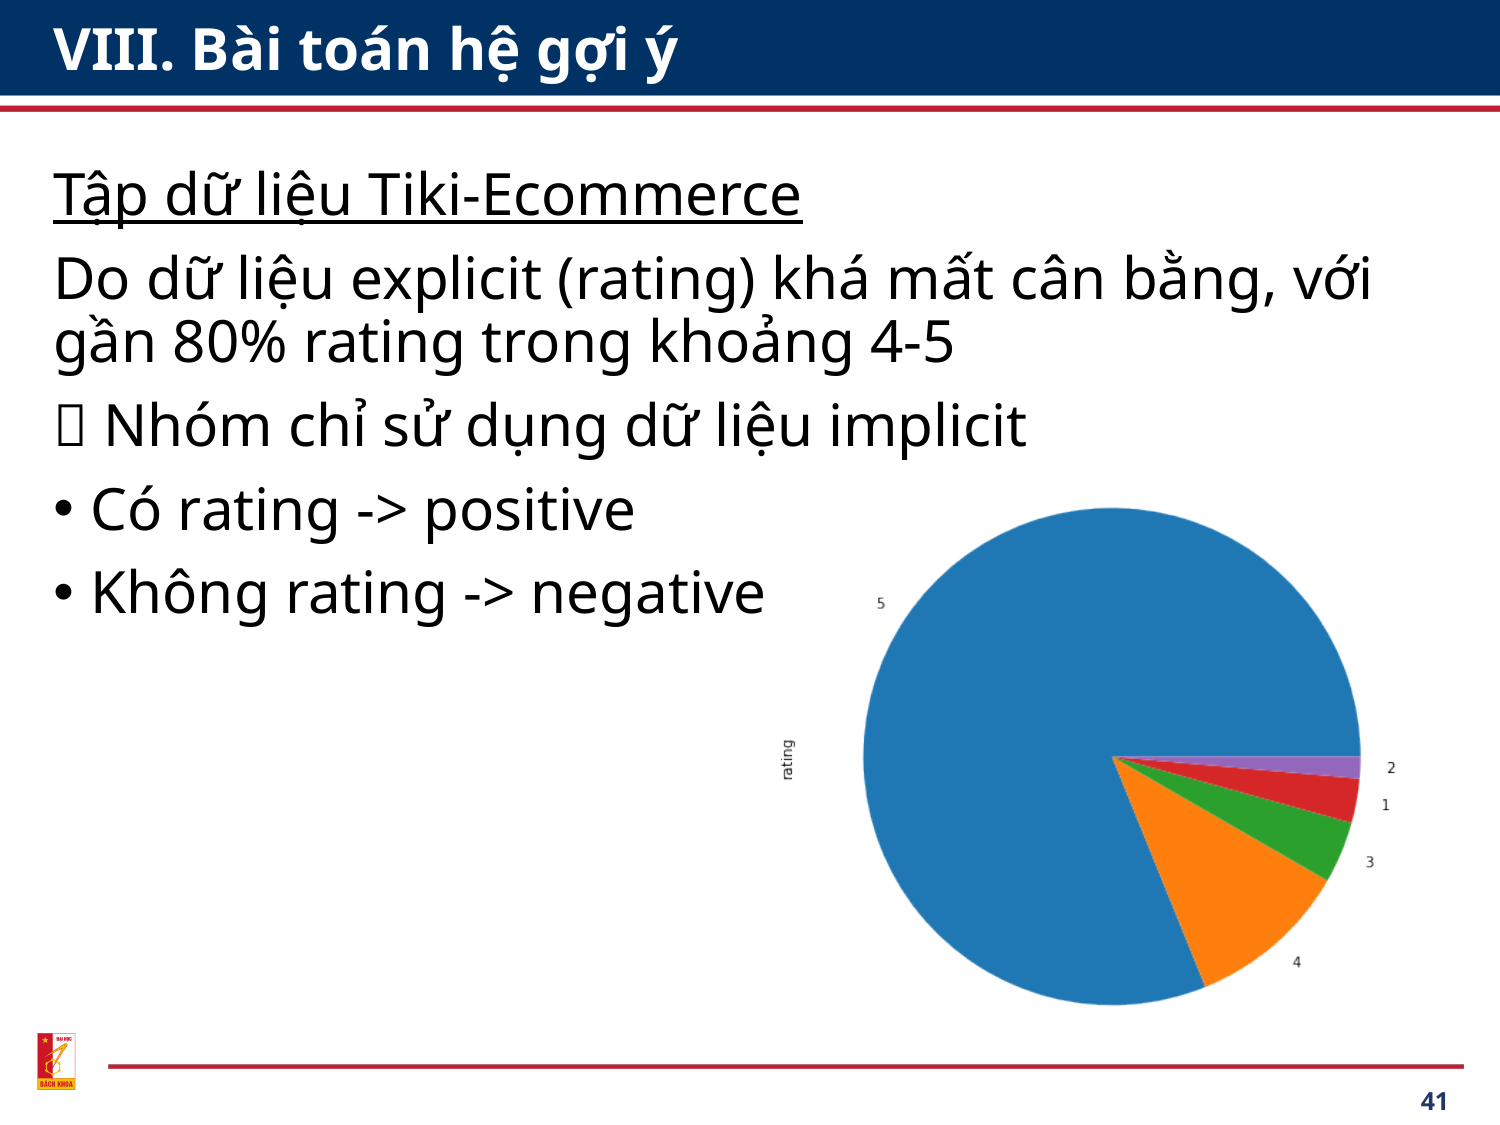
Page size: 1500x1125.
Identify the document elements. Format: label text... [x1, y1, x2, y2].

slide_number 41 [1126, 1078, 1464, 1125]
title VIII. Bài toán hệ gợi ý [38, 12, 1462, 87]
list Tập dữ liệu Tiki-Ecommerce Do dữ liệu explicit (rating) khá mất cân bằng, với gần 80% rating trong khoảng 4-5  Nhóm chỉ sử dụng dữ liệu implicit Có rating -> positive Không rating -> negative [38, 157, 1462, 1000]
picture [0, 0, 1500, 1125]
